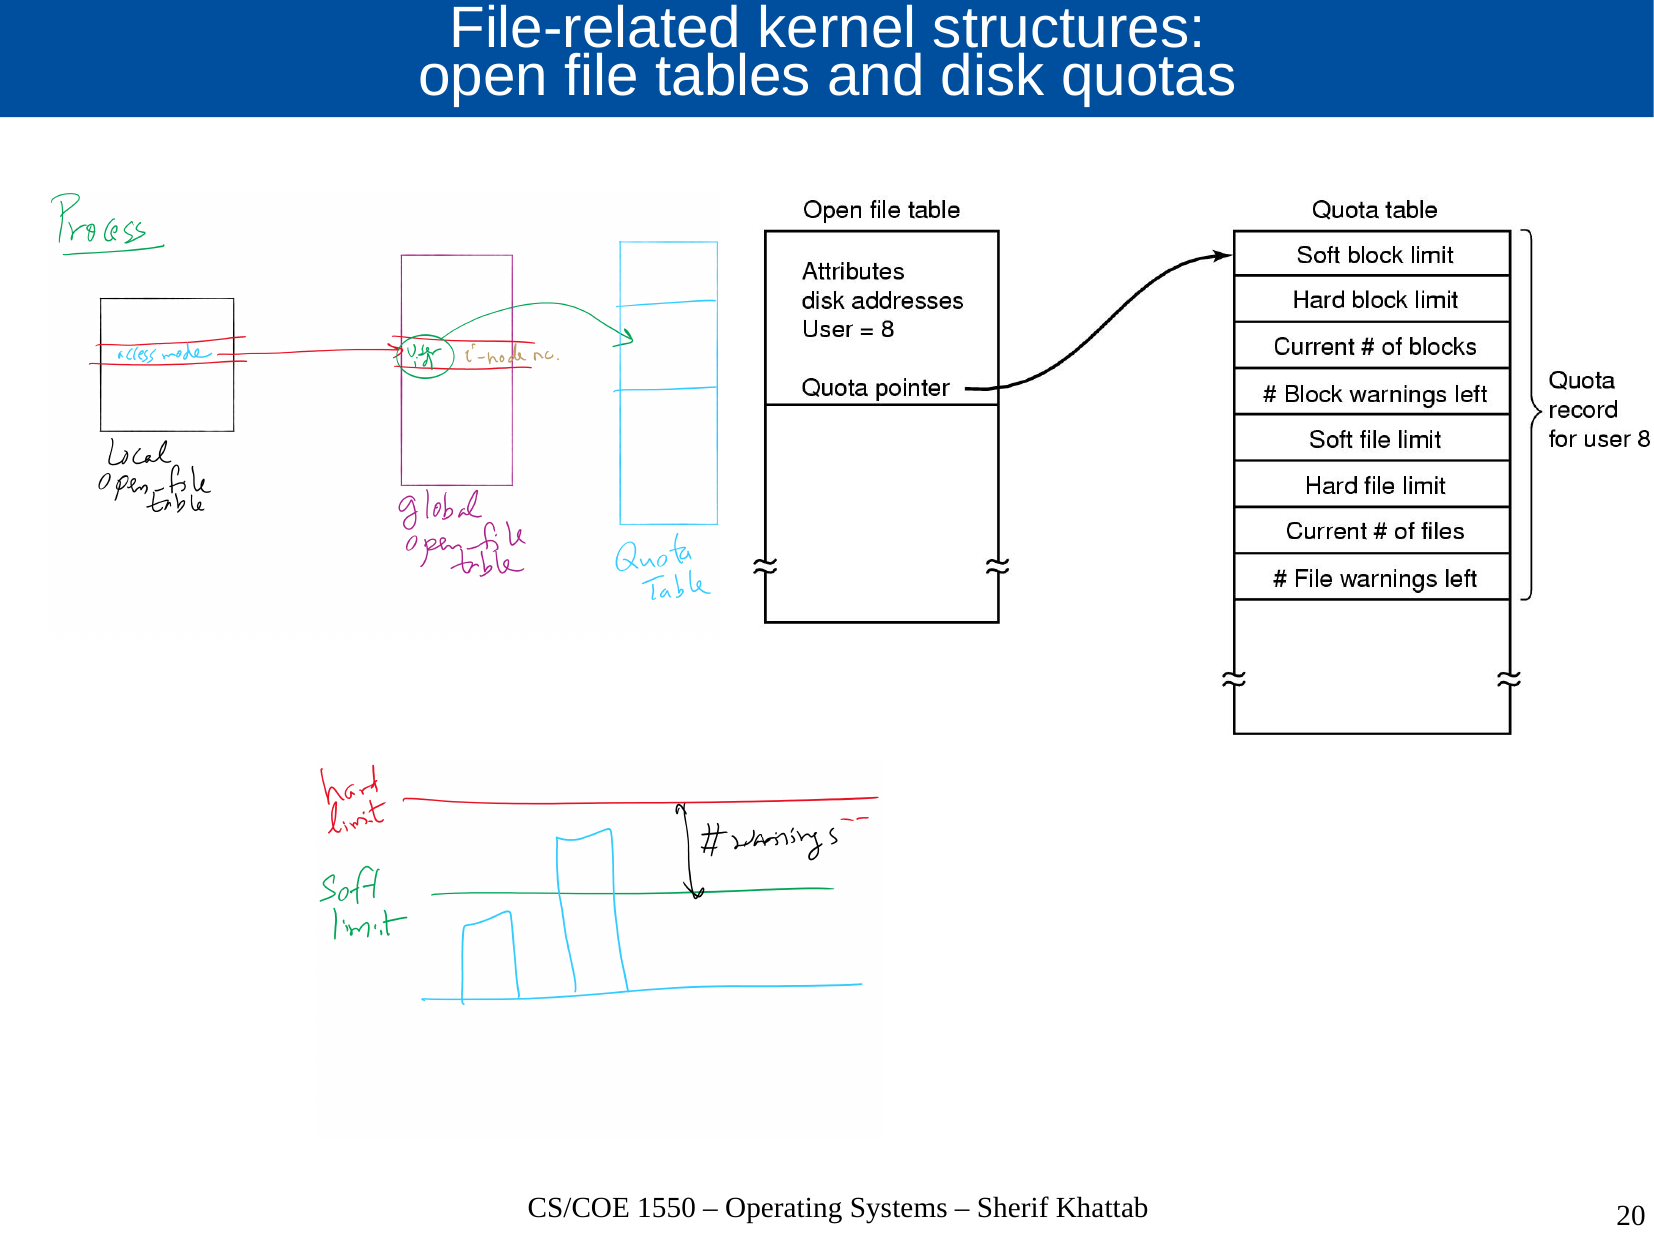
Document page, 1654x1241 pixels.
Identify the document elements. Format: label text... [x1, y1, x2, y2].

slide_number 20 [1265, 1198, 1647, 1241]
picture [753, 188, 1654, 736]
picture [314, 760, 883, 1140]
footer CS/COE 1550 – Operating Systems – Sherif Khattab [460, 1190, 1217, 1241]
title File-related kernel structures: open file tables and disk quotas [0, 0, 1654, 118]
picture [47, 188, 723, 640]
